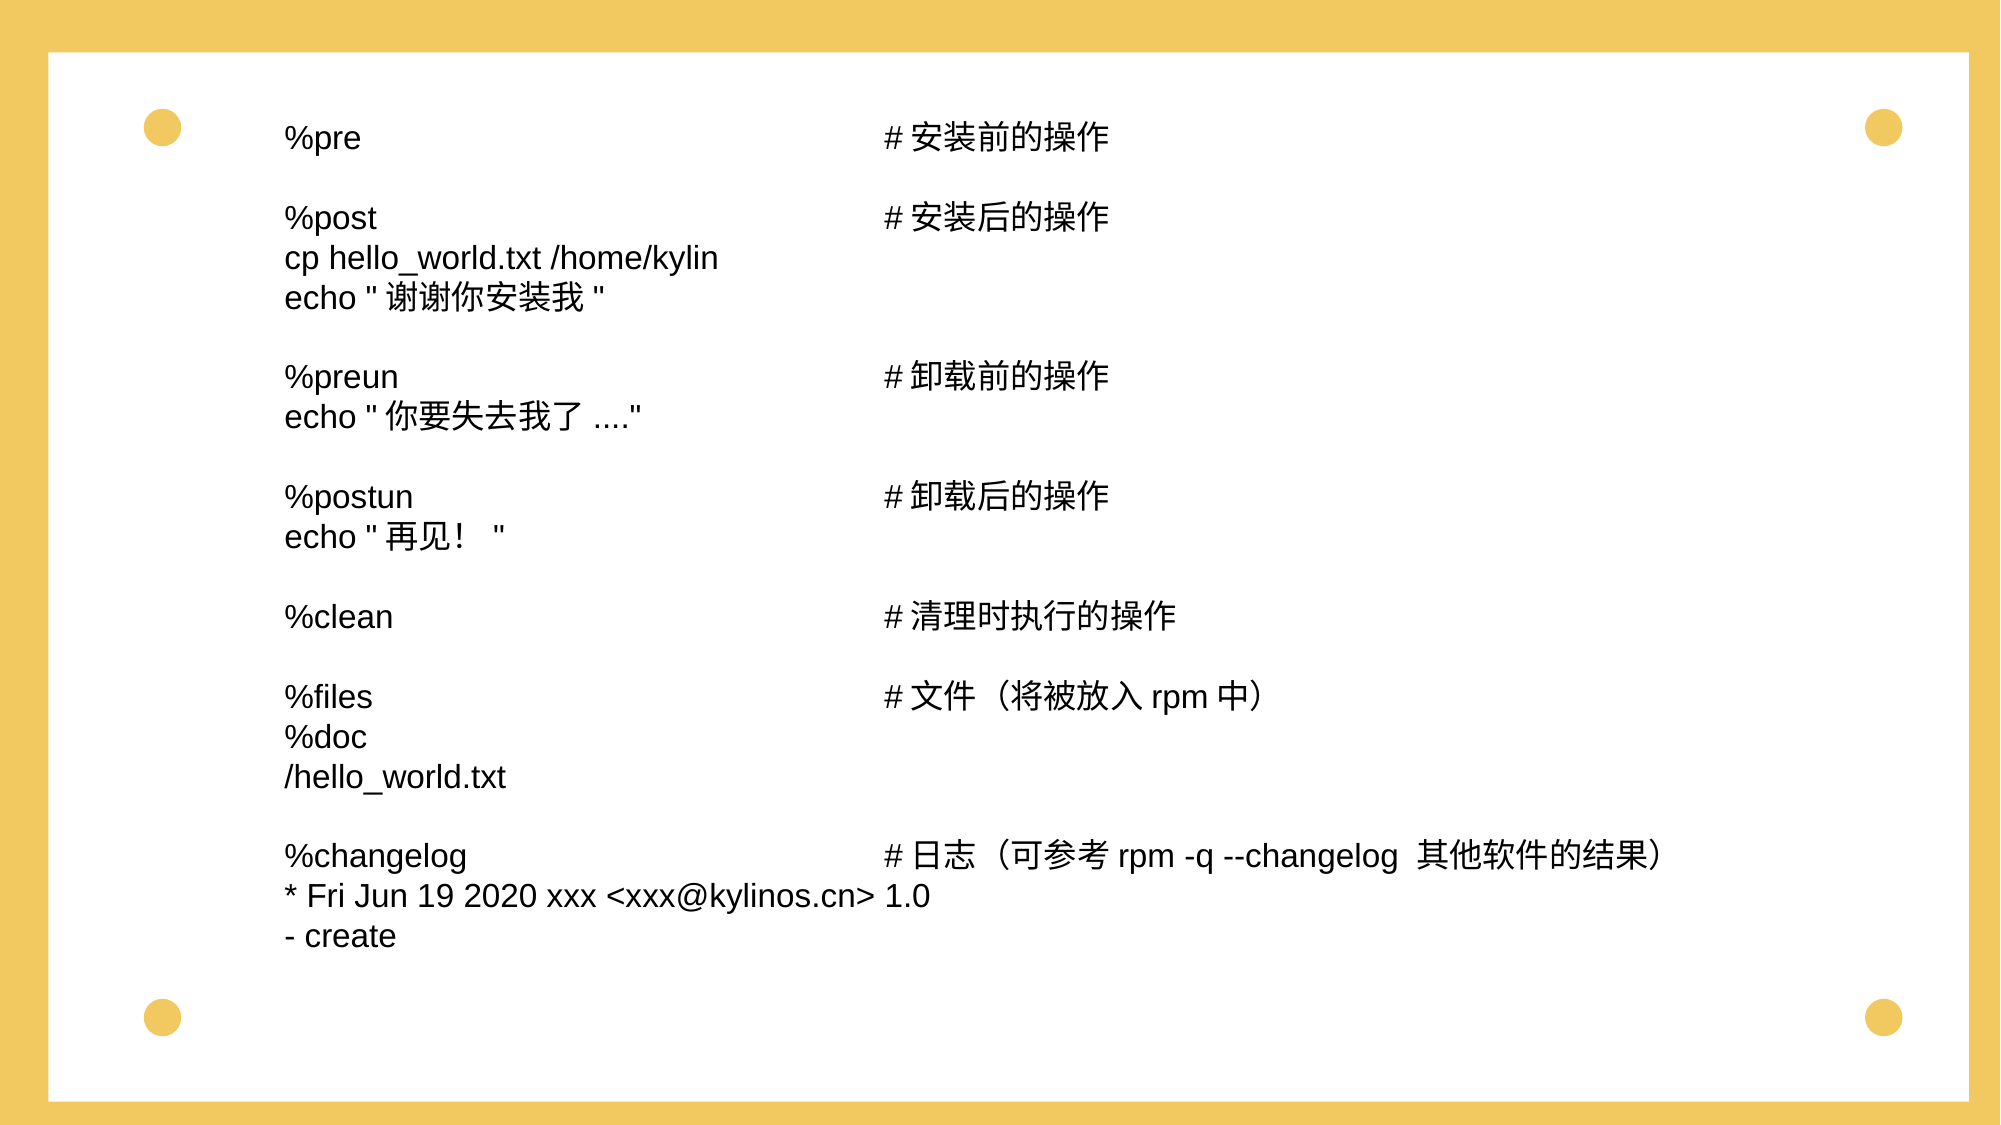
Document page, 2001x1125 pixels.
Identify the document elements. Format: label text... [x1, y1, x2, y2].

text_box [142, 107, 183, 148]
text_box rpmbuild/ ├── BUILD ├── RPMS ├── SOURCES ├── SPECS └── SRPMS [47, 51, 1970, 1103]
text_box [1863, 107, 1904, 148]
text_box [142, 997, 183, 1038]
text_box [1863, 997, 1904, 1038]
text_box %pre #安装前的操作 %post #安装后的操作 cp hello_world.txt /home/kylin echo "谢谢你安装我" %preun #卸载前的操作 echo "你要失去我了...." %postun #卸载后的操作 echo "再见！" %clean #清理时执行的操作 %files #文件（将被放入rpm中） %doc /hello_world.txt %changelog #日志（可参考rpm -q --changelog 其他软件的结果） * Fri Jun 19 2020 xxx <xxx@kylinos.cn> 1.0 - create [269, 108, 1698, 962]
